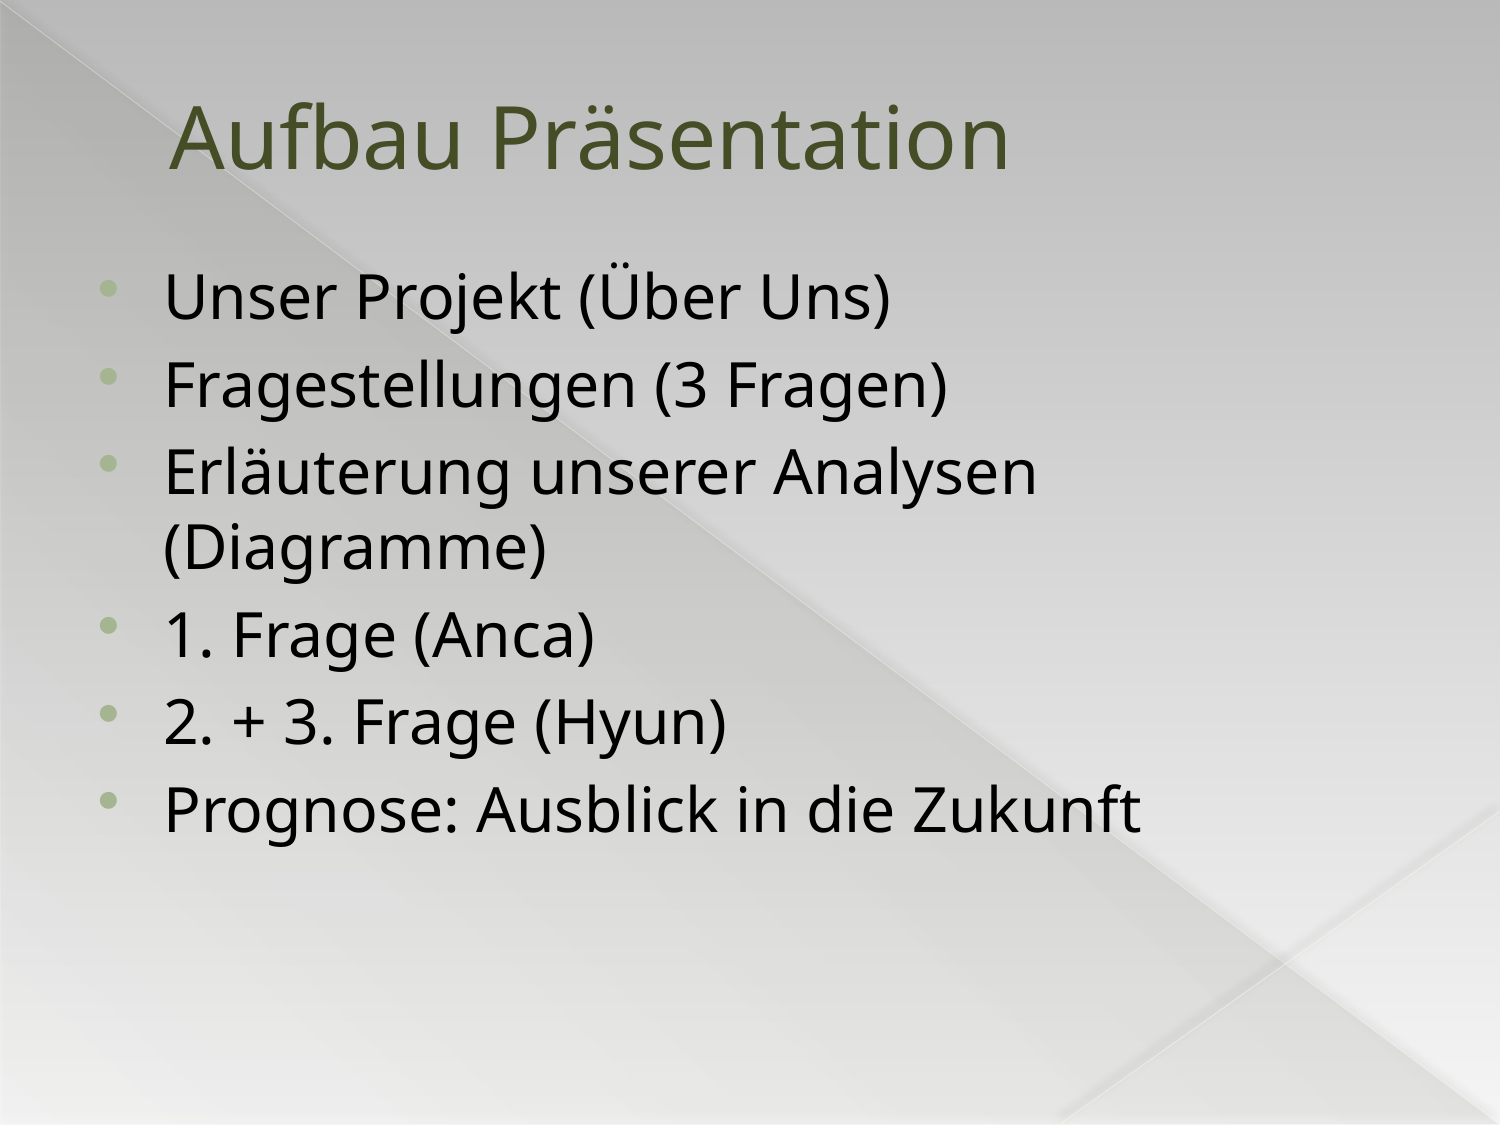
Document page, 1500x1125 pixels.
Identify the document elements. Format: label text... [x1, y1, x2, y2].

list Unser Projekt (Über Uns) Fragestellungen (3 Fragen) Erläuterung unserer Analysen (Diagramme) 1. Frage (Anca) 2. + 3. Frage (Hyun) Prognose: Ausblick in die Zukunft [75, 249, 1425, 1013]
title Aufbau Präsentation [75, 43, 1425, 225]
